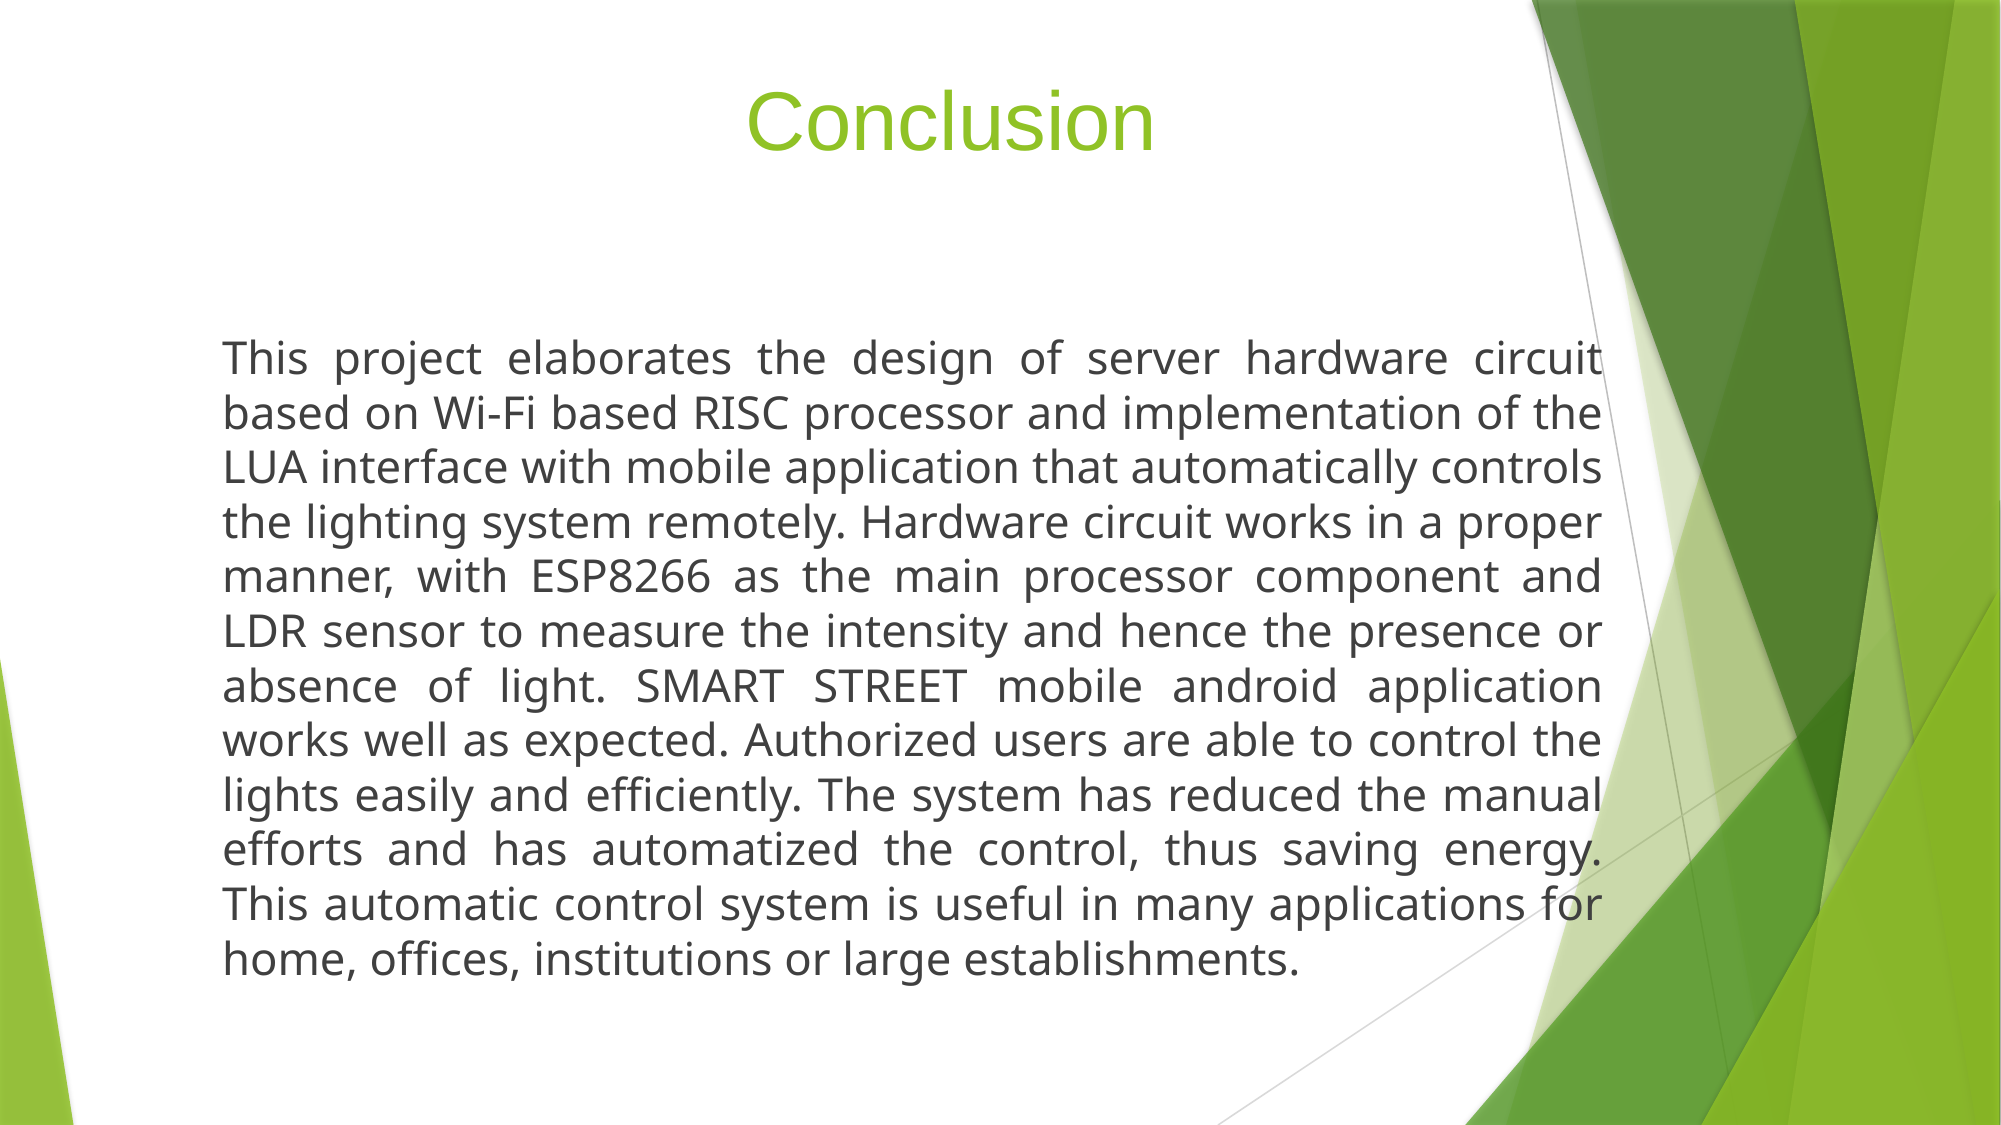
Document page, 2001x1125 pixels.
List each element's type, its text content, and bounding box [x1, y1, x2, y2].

title Conclusion [206, 60, 1696, 240]
list This project elaborates the design of server hardware circuit based on Wi-Fi based RISC processor and implementation of the LUA interface with mobile application that automatically controls the lighting system remotely. Hardware circuit works in a proper manner, with ESP8266 as the main processor component and LDR sensor to measure the intensity and hence the presence or absence of light. SMART STREET mobile android application works well as expected. Authorized users are able to control the lights easily and efficiently. The system has reduced the manual efforts and has automatized the control, thus saving energy. This automatic control system is useful in many applications for home, offices, institutions or large establishments. [206, 321, 1620, 1036]
